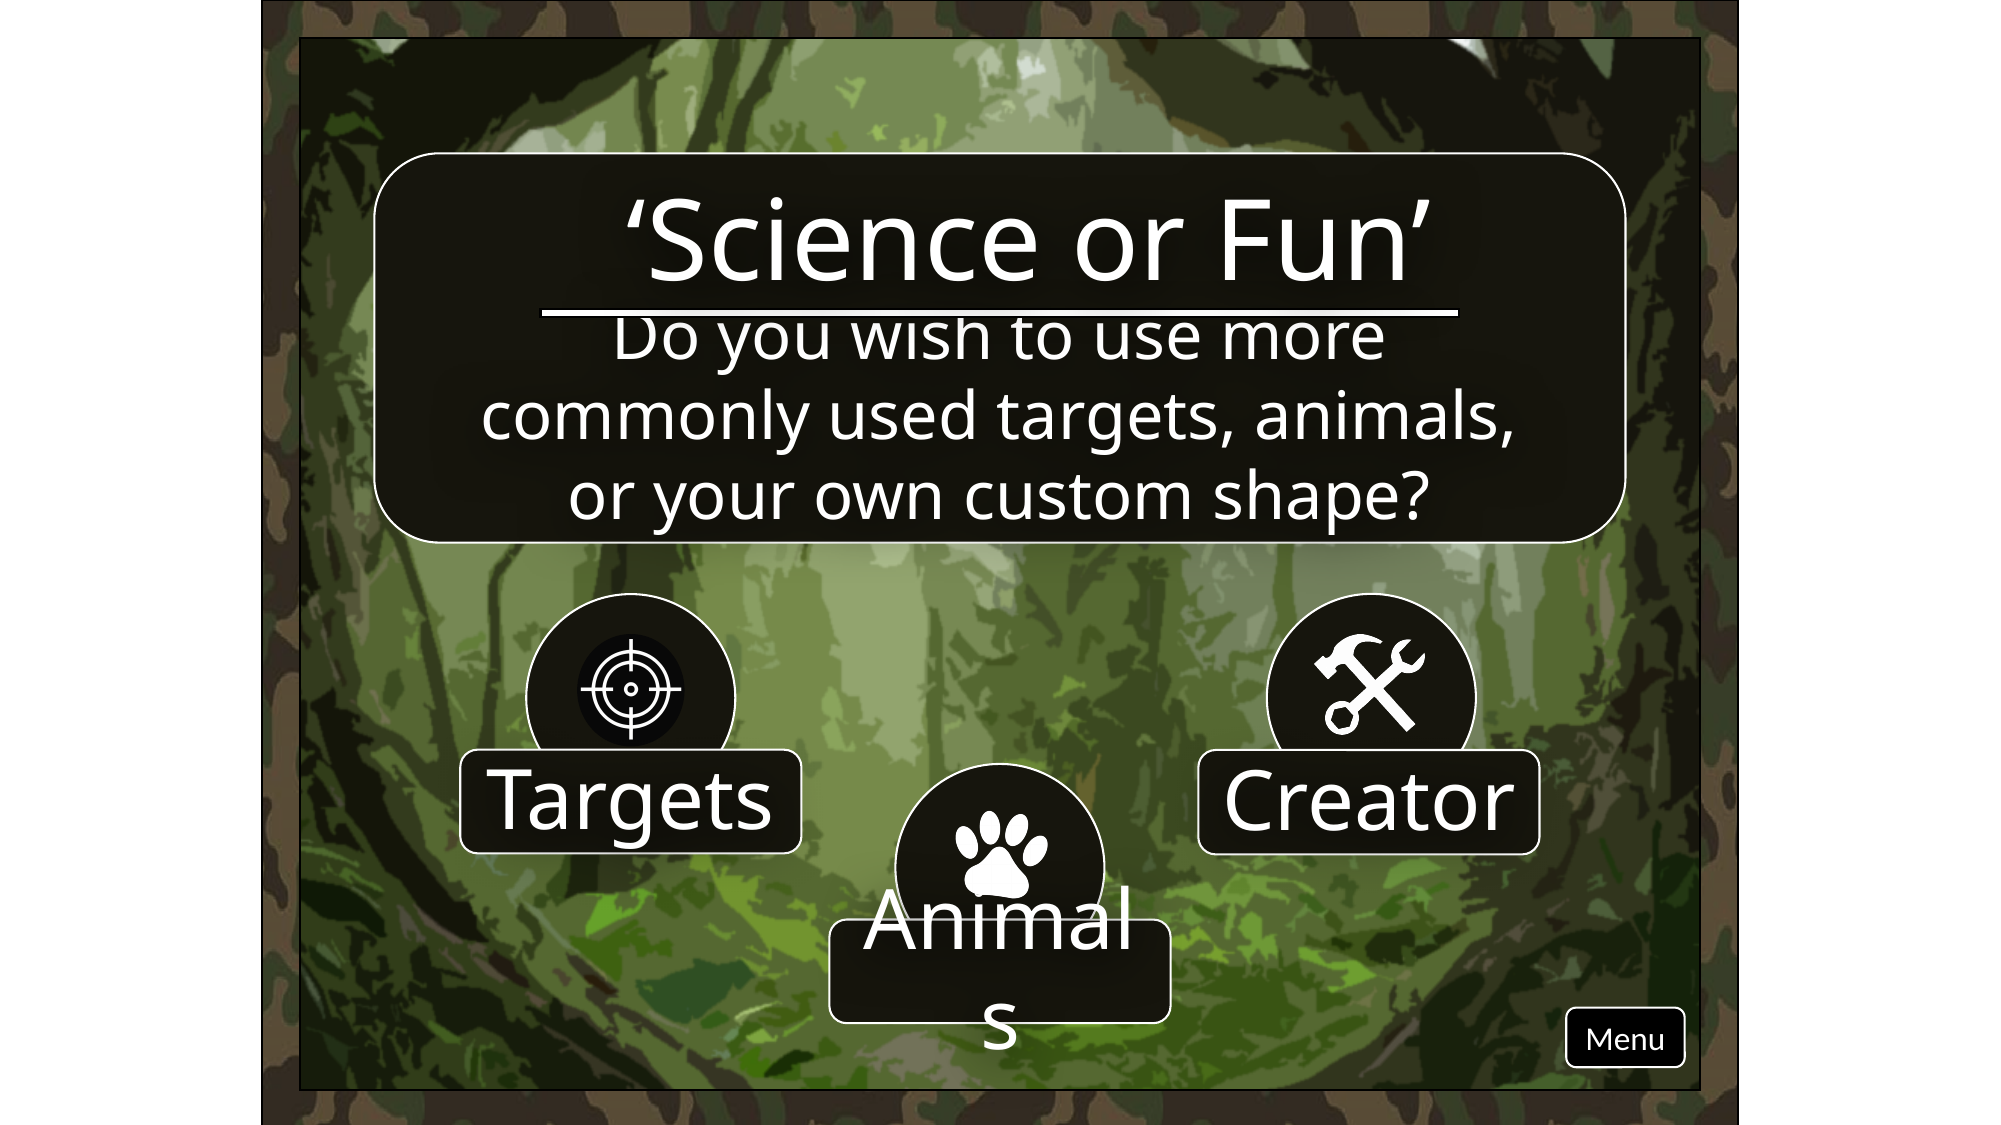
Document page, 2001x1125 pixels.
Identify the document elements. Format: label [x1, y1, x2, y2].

text_box [261, 0, 1739, 1125]
